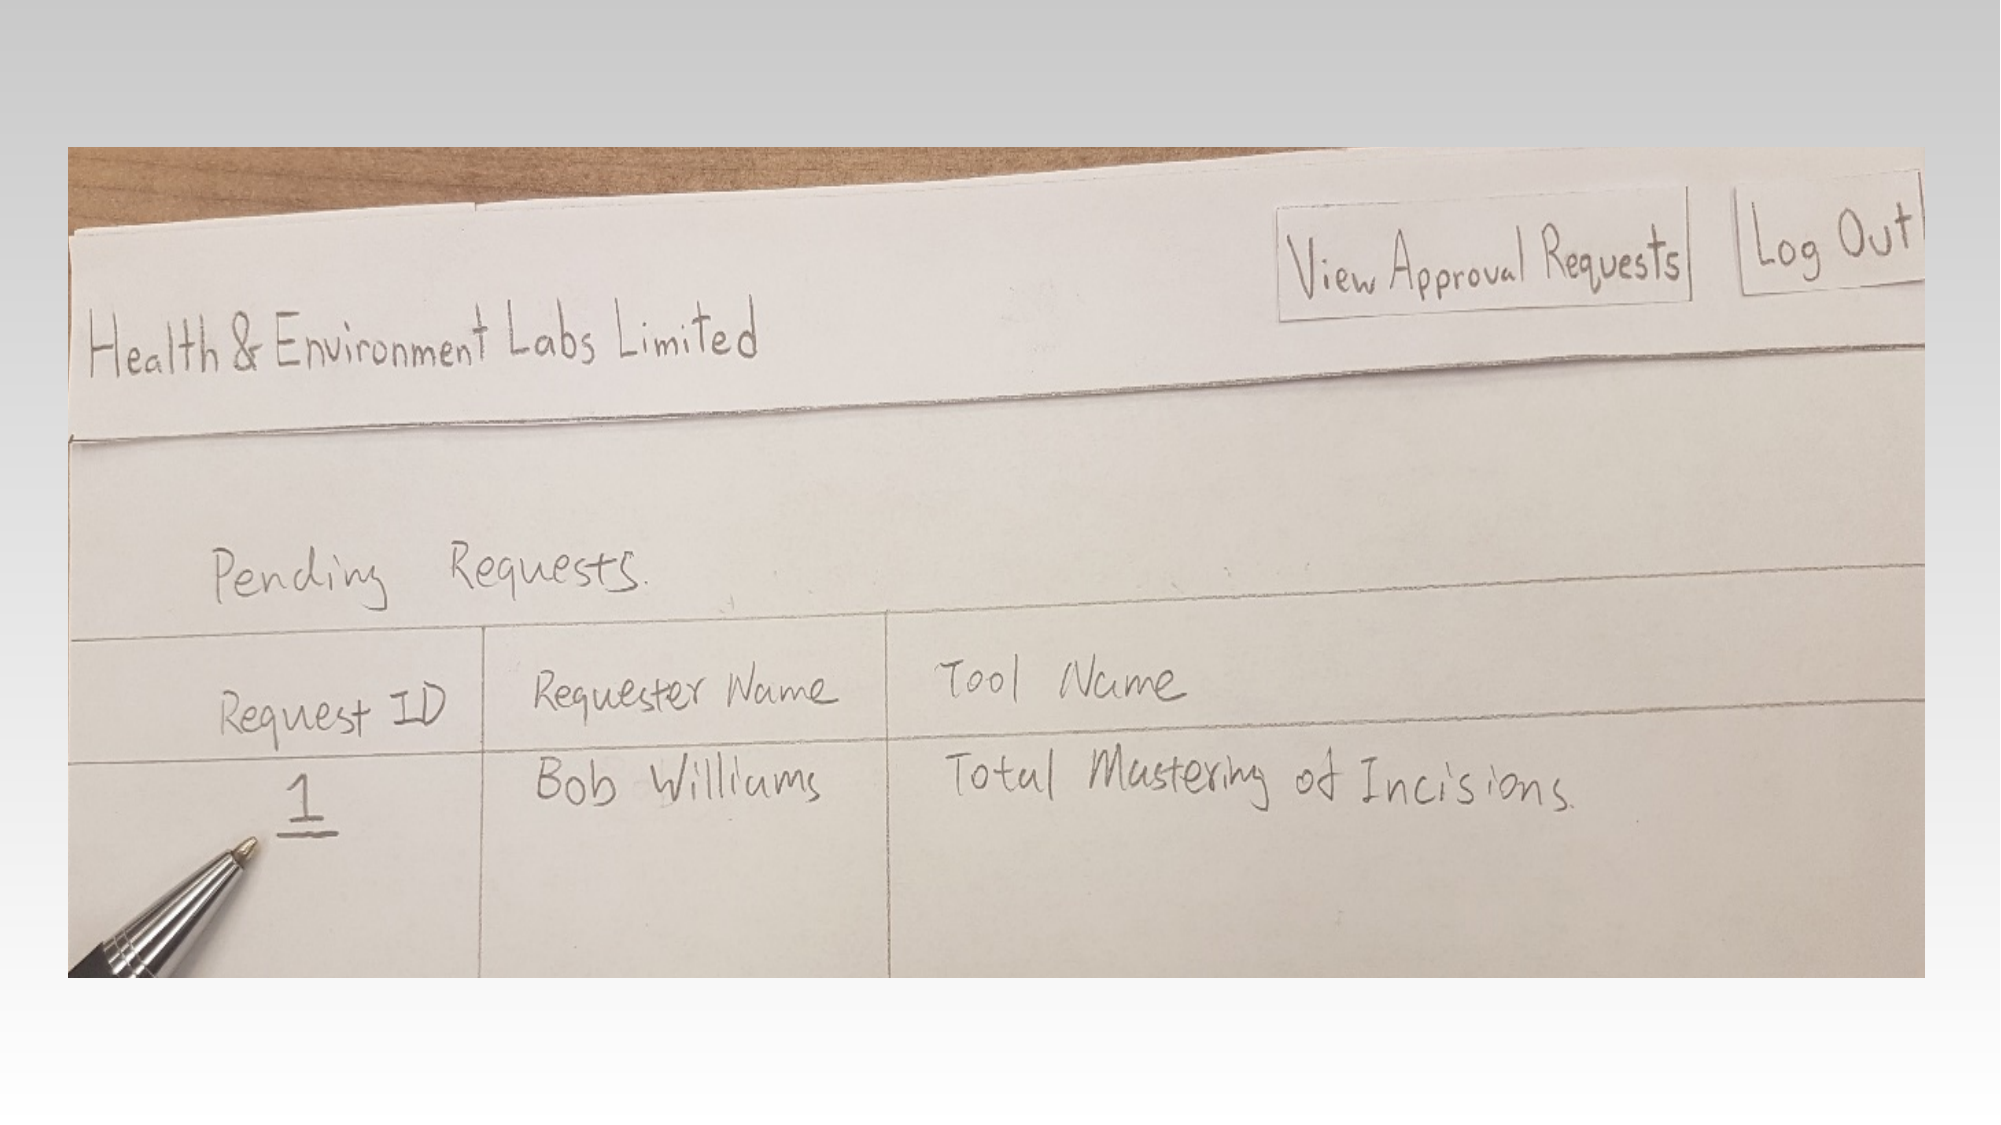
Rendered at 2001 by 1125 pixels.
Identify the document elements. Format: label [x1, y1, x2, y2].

picture [67, 147, 1932, 978]
